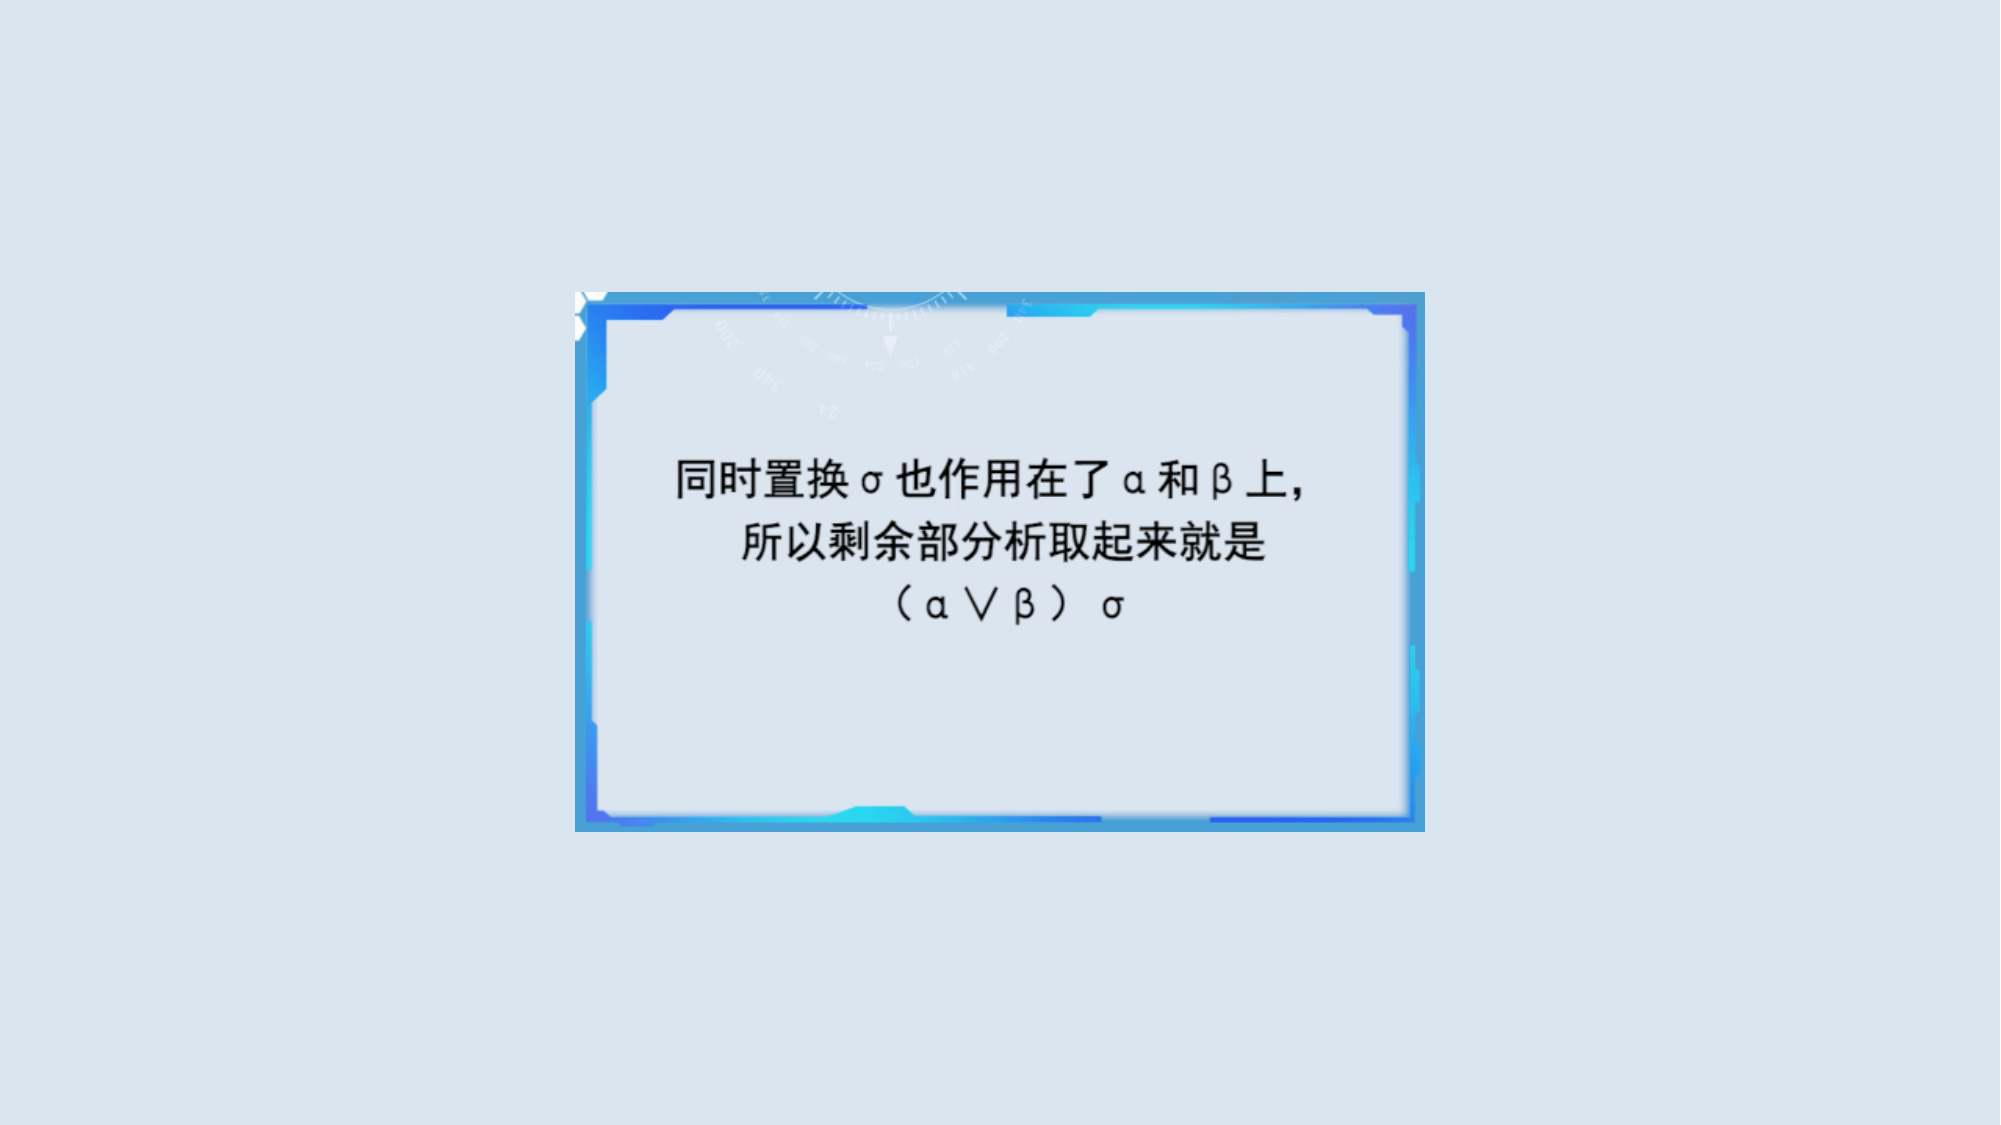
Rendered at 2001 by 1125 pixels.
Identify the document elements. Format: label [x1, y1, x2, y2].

picture [575, 292, 1425, 833]
